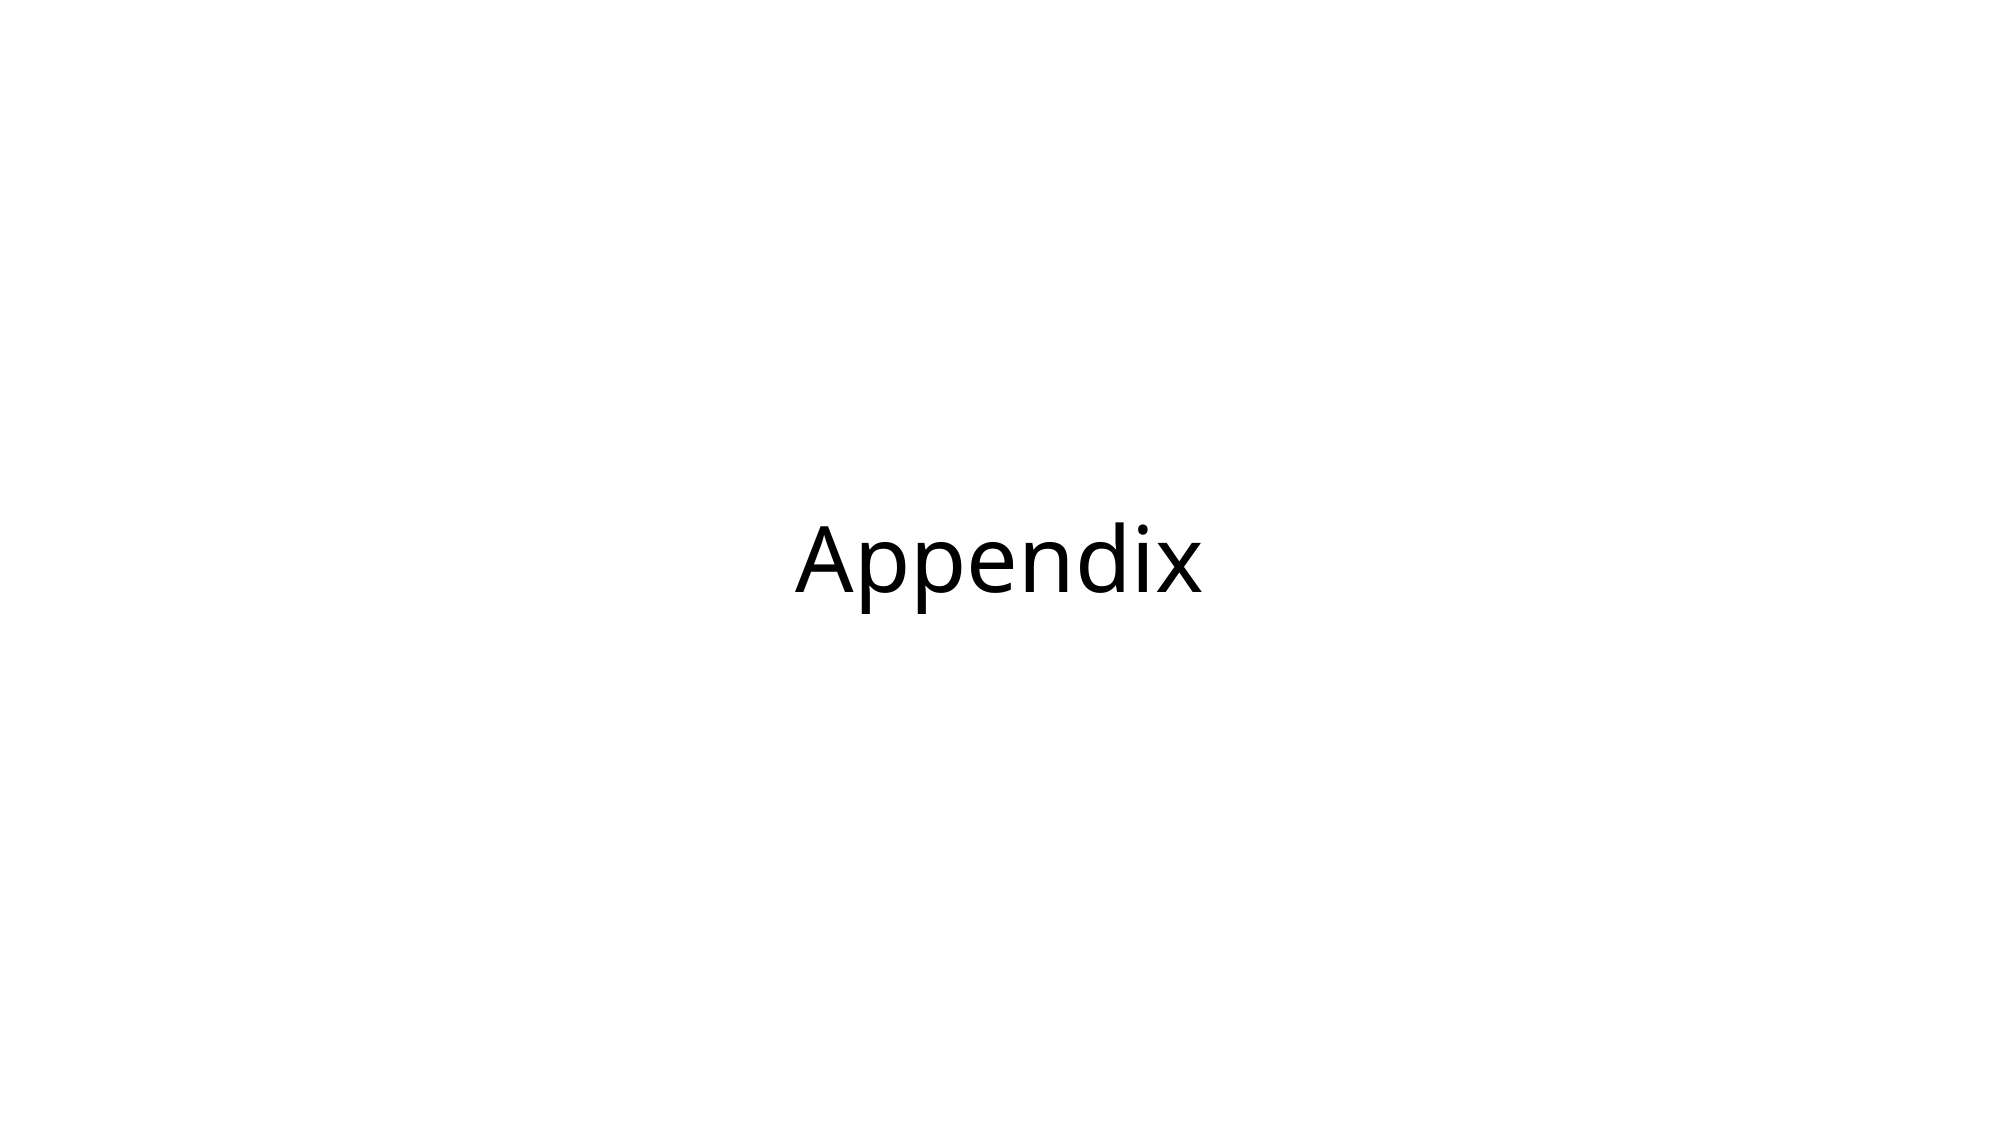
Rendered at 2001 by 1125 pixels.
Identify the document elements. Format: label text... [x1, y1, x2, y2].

title Appendix [137, 453, 1863, 672]
